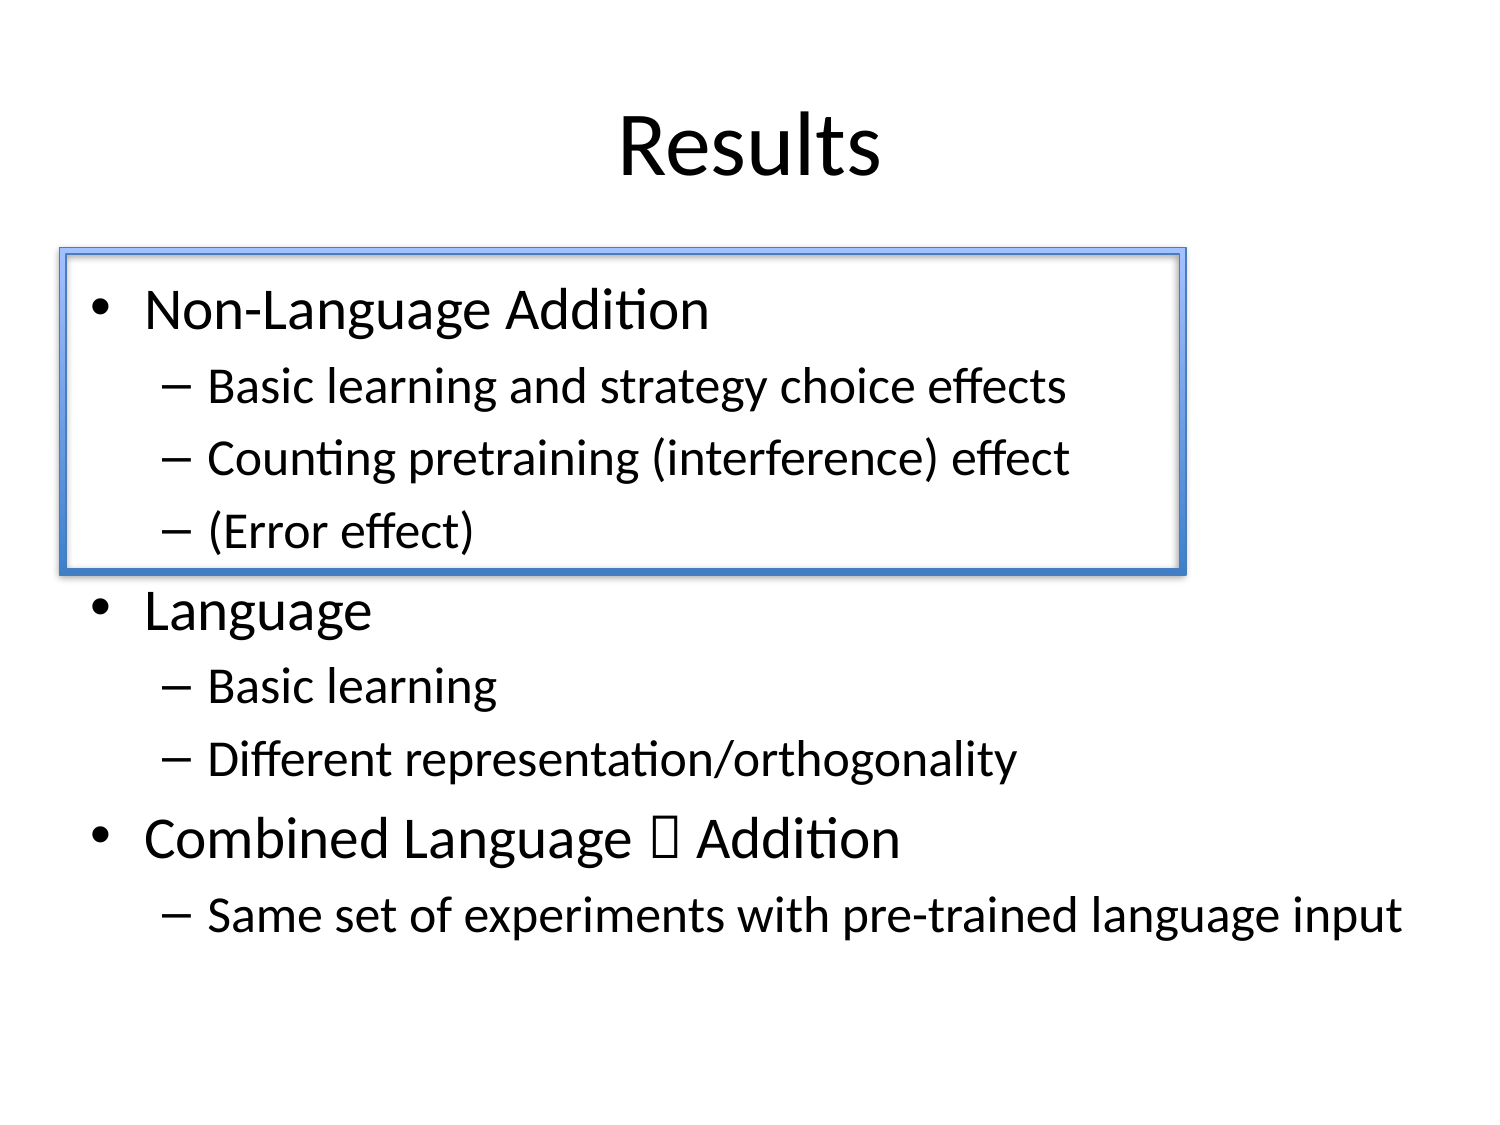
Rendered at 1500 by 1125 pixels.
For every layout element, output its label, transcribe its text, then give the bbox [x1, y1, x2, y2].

list Non-Language Addition Basic learning and strategy choice effects Counting pretraining (interference) effect (Error effect) Language Basic learning Different representation/orthogonality Combined Language  Addition Same set of experiments with pre-trained language input [75, 262, 1425, 1005]
title Results [75, 45, 1425, 233]
text_box [59, 247, 1187, 576]
